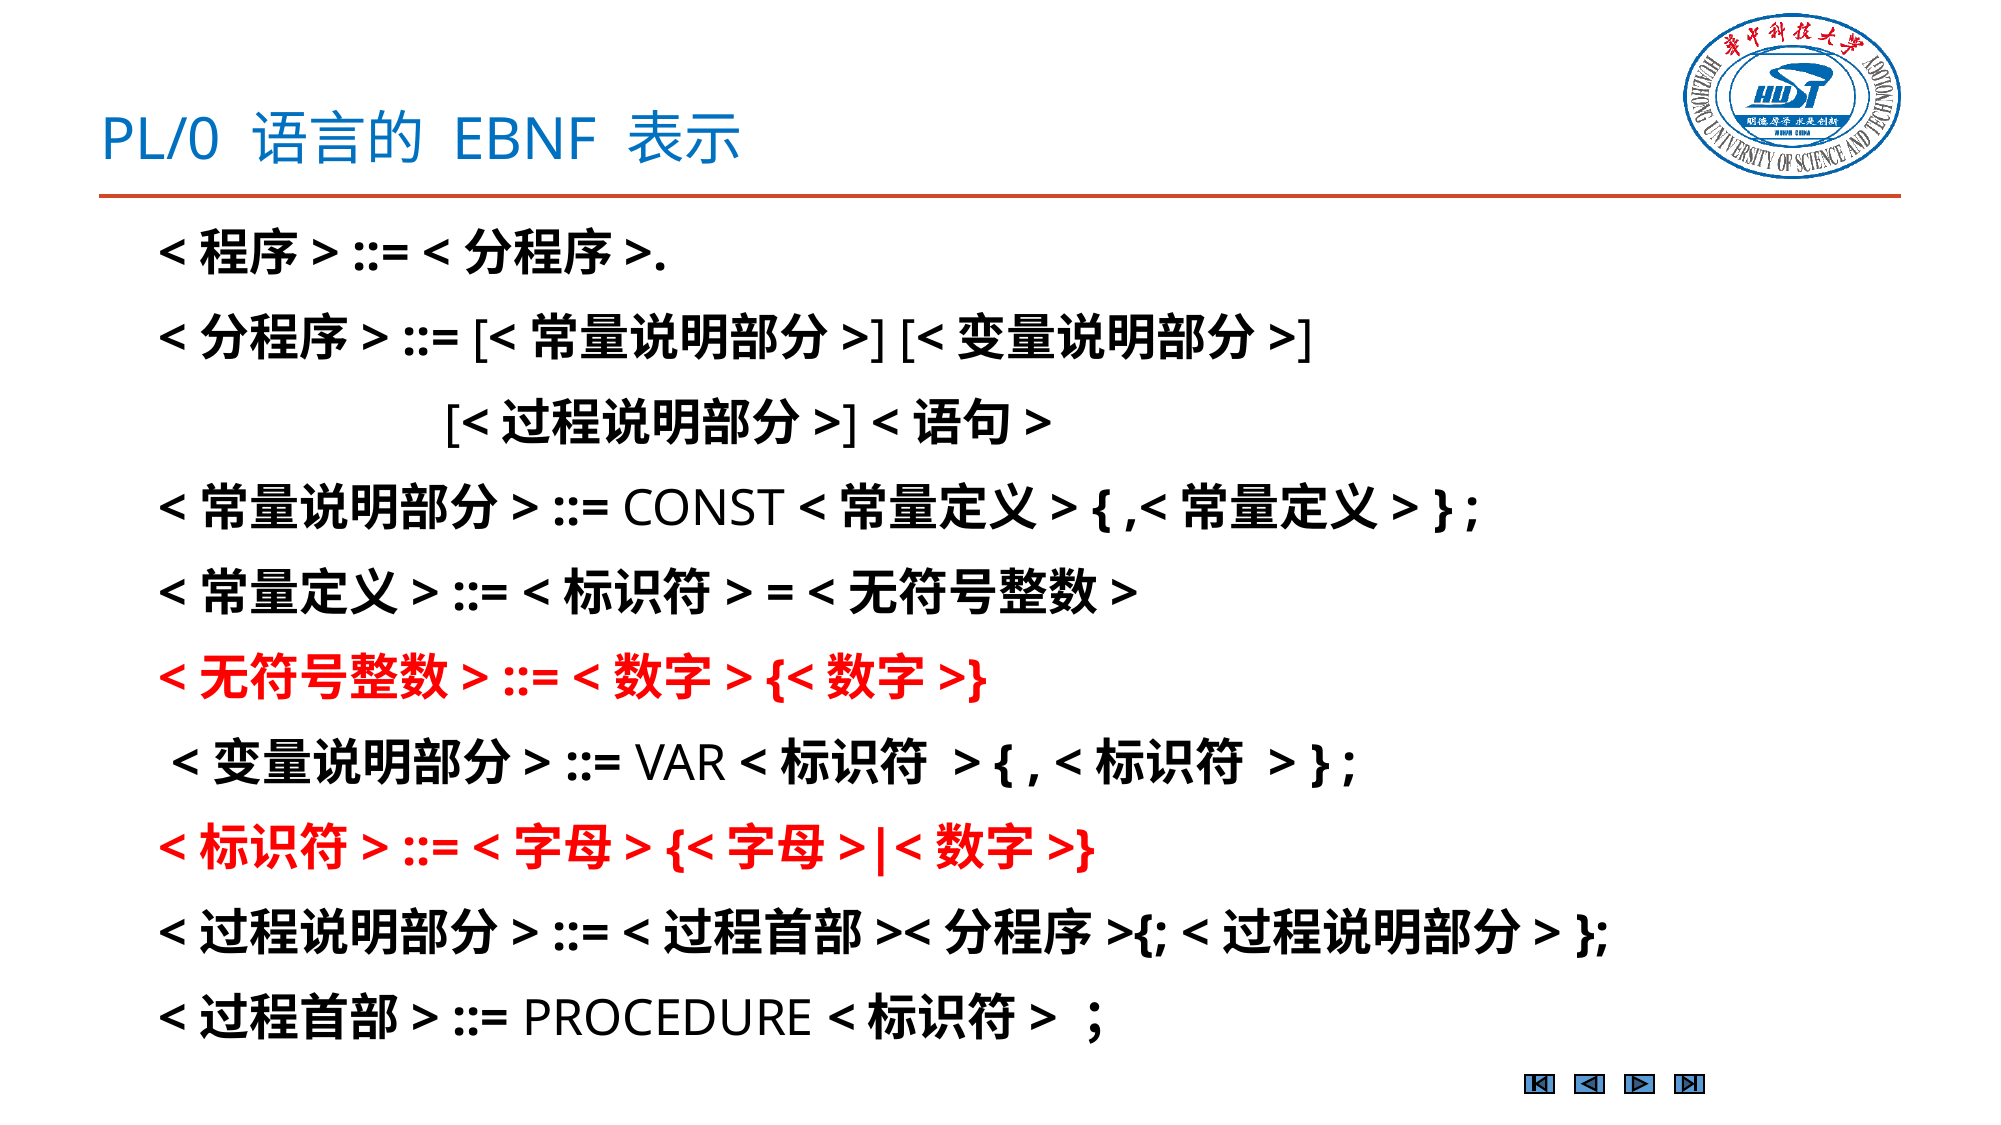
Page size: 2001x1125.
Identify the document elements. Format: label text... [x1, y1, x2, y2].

text_box [1624, 1074, 1655, 1093]
text_box <程序> ::= <分程序>. <分程序> ::= [<常量说明部分>] [<变量说明部分>] [<过程说明部分>] <语句> <常量说明部分> ::= CONST <常量定义> { ,<常量定义> } ; <常量定义> ::= <标识符> = <无符号整数> <无符号整数> ::= <数字> {<数字>} <变量说明部分> ::= VAR <标识符 > { , <标识符 > } ; <标识符> ::= <字母> {<字母>|<数字>} <过程说明部分> ::= <过程首部><分程序>{; <过程说明部分> }; <过程首部> ::= PROCEDURE <标识符> ； [143, 198, 1854, 1053]
text_box [1524, 1074, 1555, 1093]
text_box [1574, 1074, 1605, 1093]
title PL/0 语言的 EBNF 表示 [85, 73, 1214, 179]
picture [1683, 13, 1901, 179]
text_box [1674, 1074, 1705, 1093]
